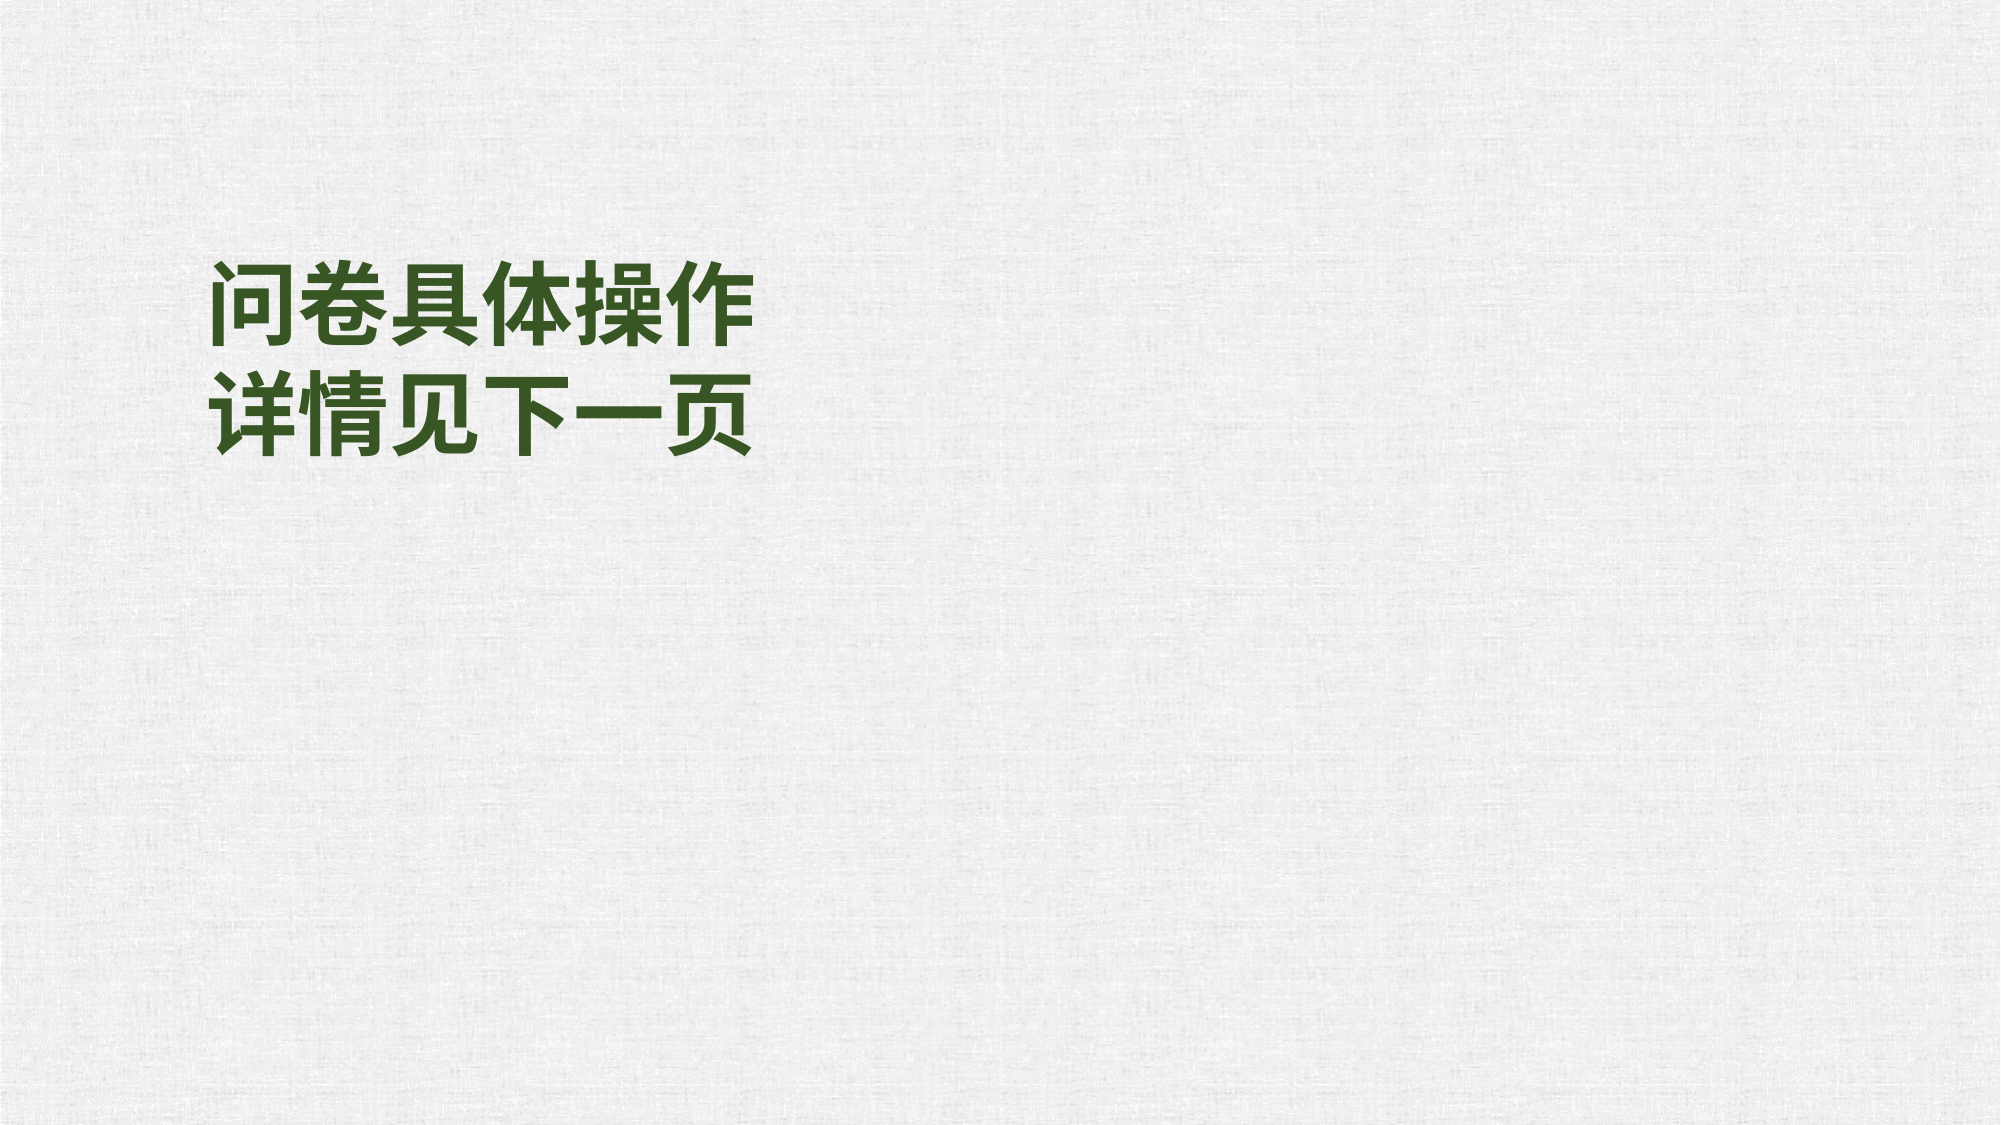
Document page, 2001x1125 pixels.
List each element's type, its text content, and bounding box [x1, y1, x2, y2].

text_box 问卷具体操作 详情见下一页 [191, 239, 983, 474]
picture [0, 0, 2001, 1125]
